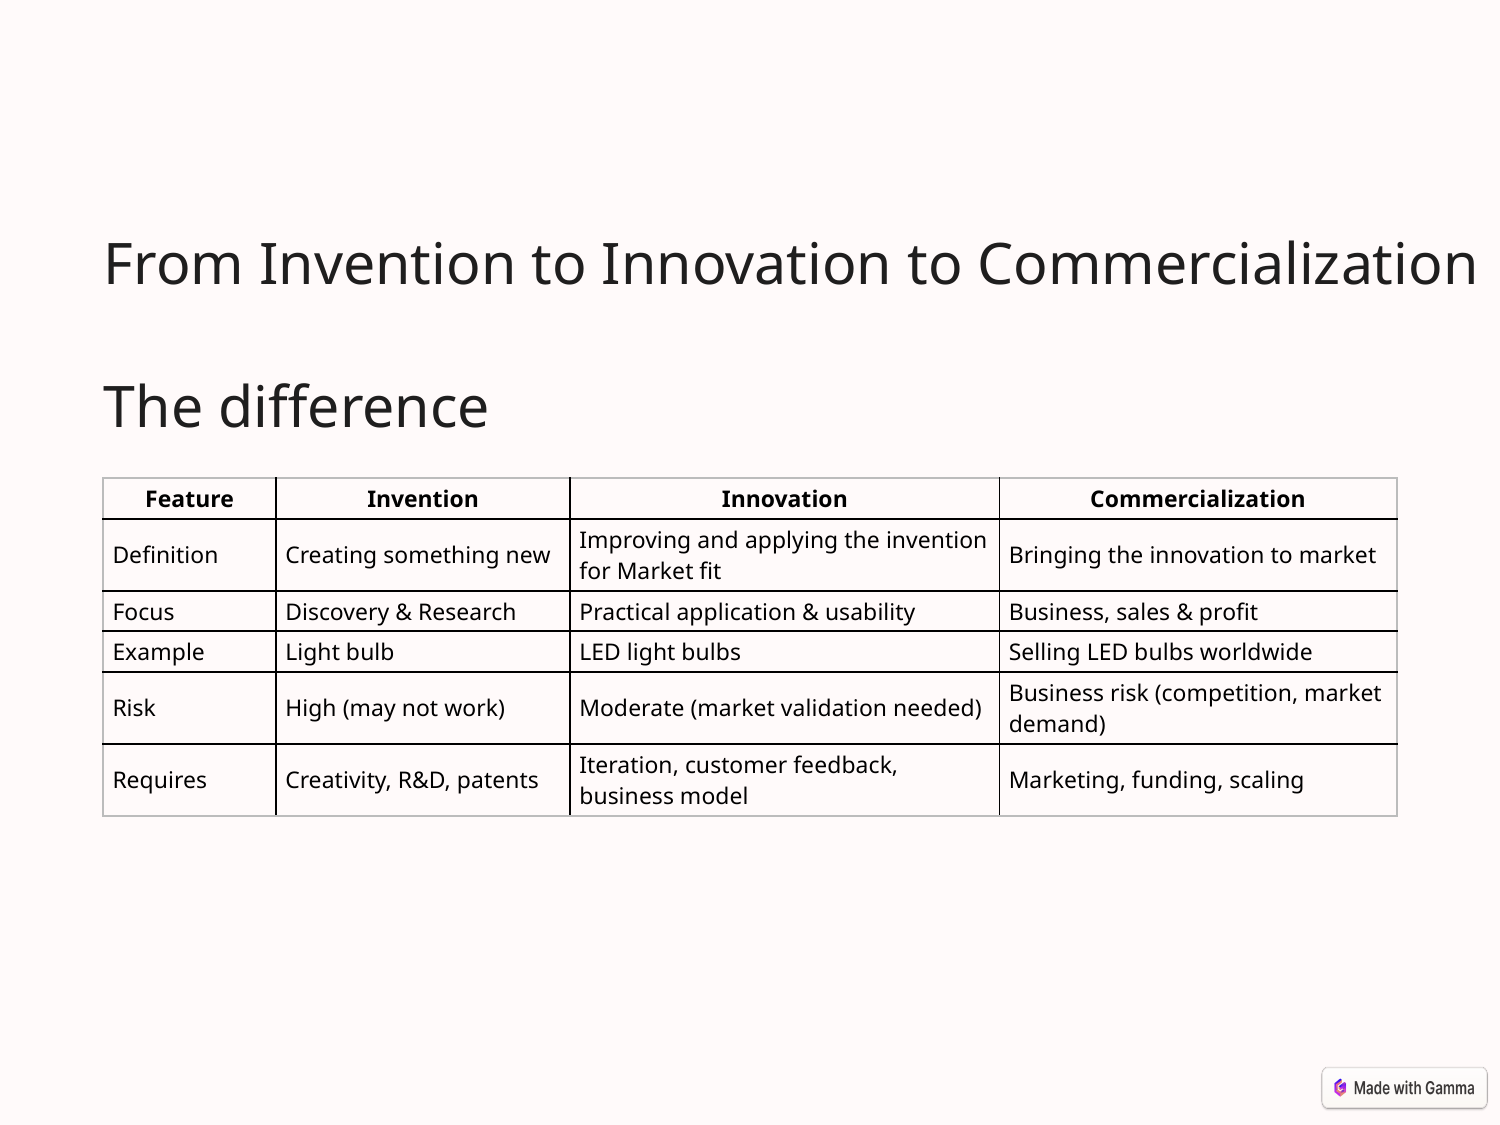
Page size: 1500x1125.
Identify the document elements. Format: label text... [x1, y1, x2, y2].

table_cell Creating something new [277, 520, 569, 590]
table_cell Iteration, customer feedback, business model [571, 745, 999, 815]
table_cell Discovery & Research [277, 592, 569, 630]
table_cell Business, sales & profit [1000, 592, 1396, 630]
table_cell Definition [104, 520, 275, 590]
table_header Invention [277, 479, 569, 518]
table_cell Requires [104, 745, 275, 815]
table_header Innovation [571, 479, 999, 518]
text_box From Invention to Innovation to Commercialization The difference [103, 224, 1396, 297]
picture [1316, 1059, 1493, 1116]
table_cell Example [104, 632, 275, 671]
table_header Commercialization [1000, 479, 1396, 518]
table_cell Selling LED bulbs worldwide [1000, 632, 1396, 671]
table_cell Moderate (market validation needed) [571, 673, 999, 743]
table_cell Business risk (competition, market demand) [1000, 673, 1396, 743]
table_header Feature [104, 479, 275, 518]
table_cell Light bulb [277, 632, 569, 671]
table_cell Improving and applying the invention for Market fit [571, 520, 999, 590]
table_cell High (may not work) [277, 673, 569, 743]
table_cell Focus [104, 592, 275, 630]
table_cell Risk [104, 673, 275, 743]
table_cell Bringing the innovation to market [1000, 520, 1396, 590]
table_cell LED light bulbs [571, 632, 999, 671]
table_cell Practical application & usability [571, 592, 999, 630]
table_cell Creativity, R&D, patents [277, 745, 569, 815]
table_cell Marketing, funding, scaling [1000, 745, 1396, 815]
